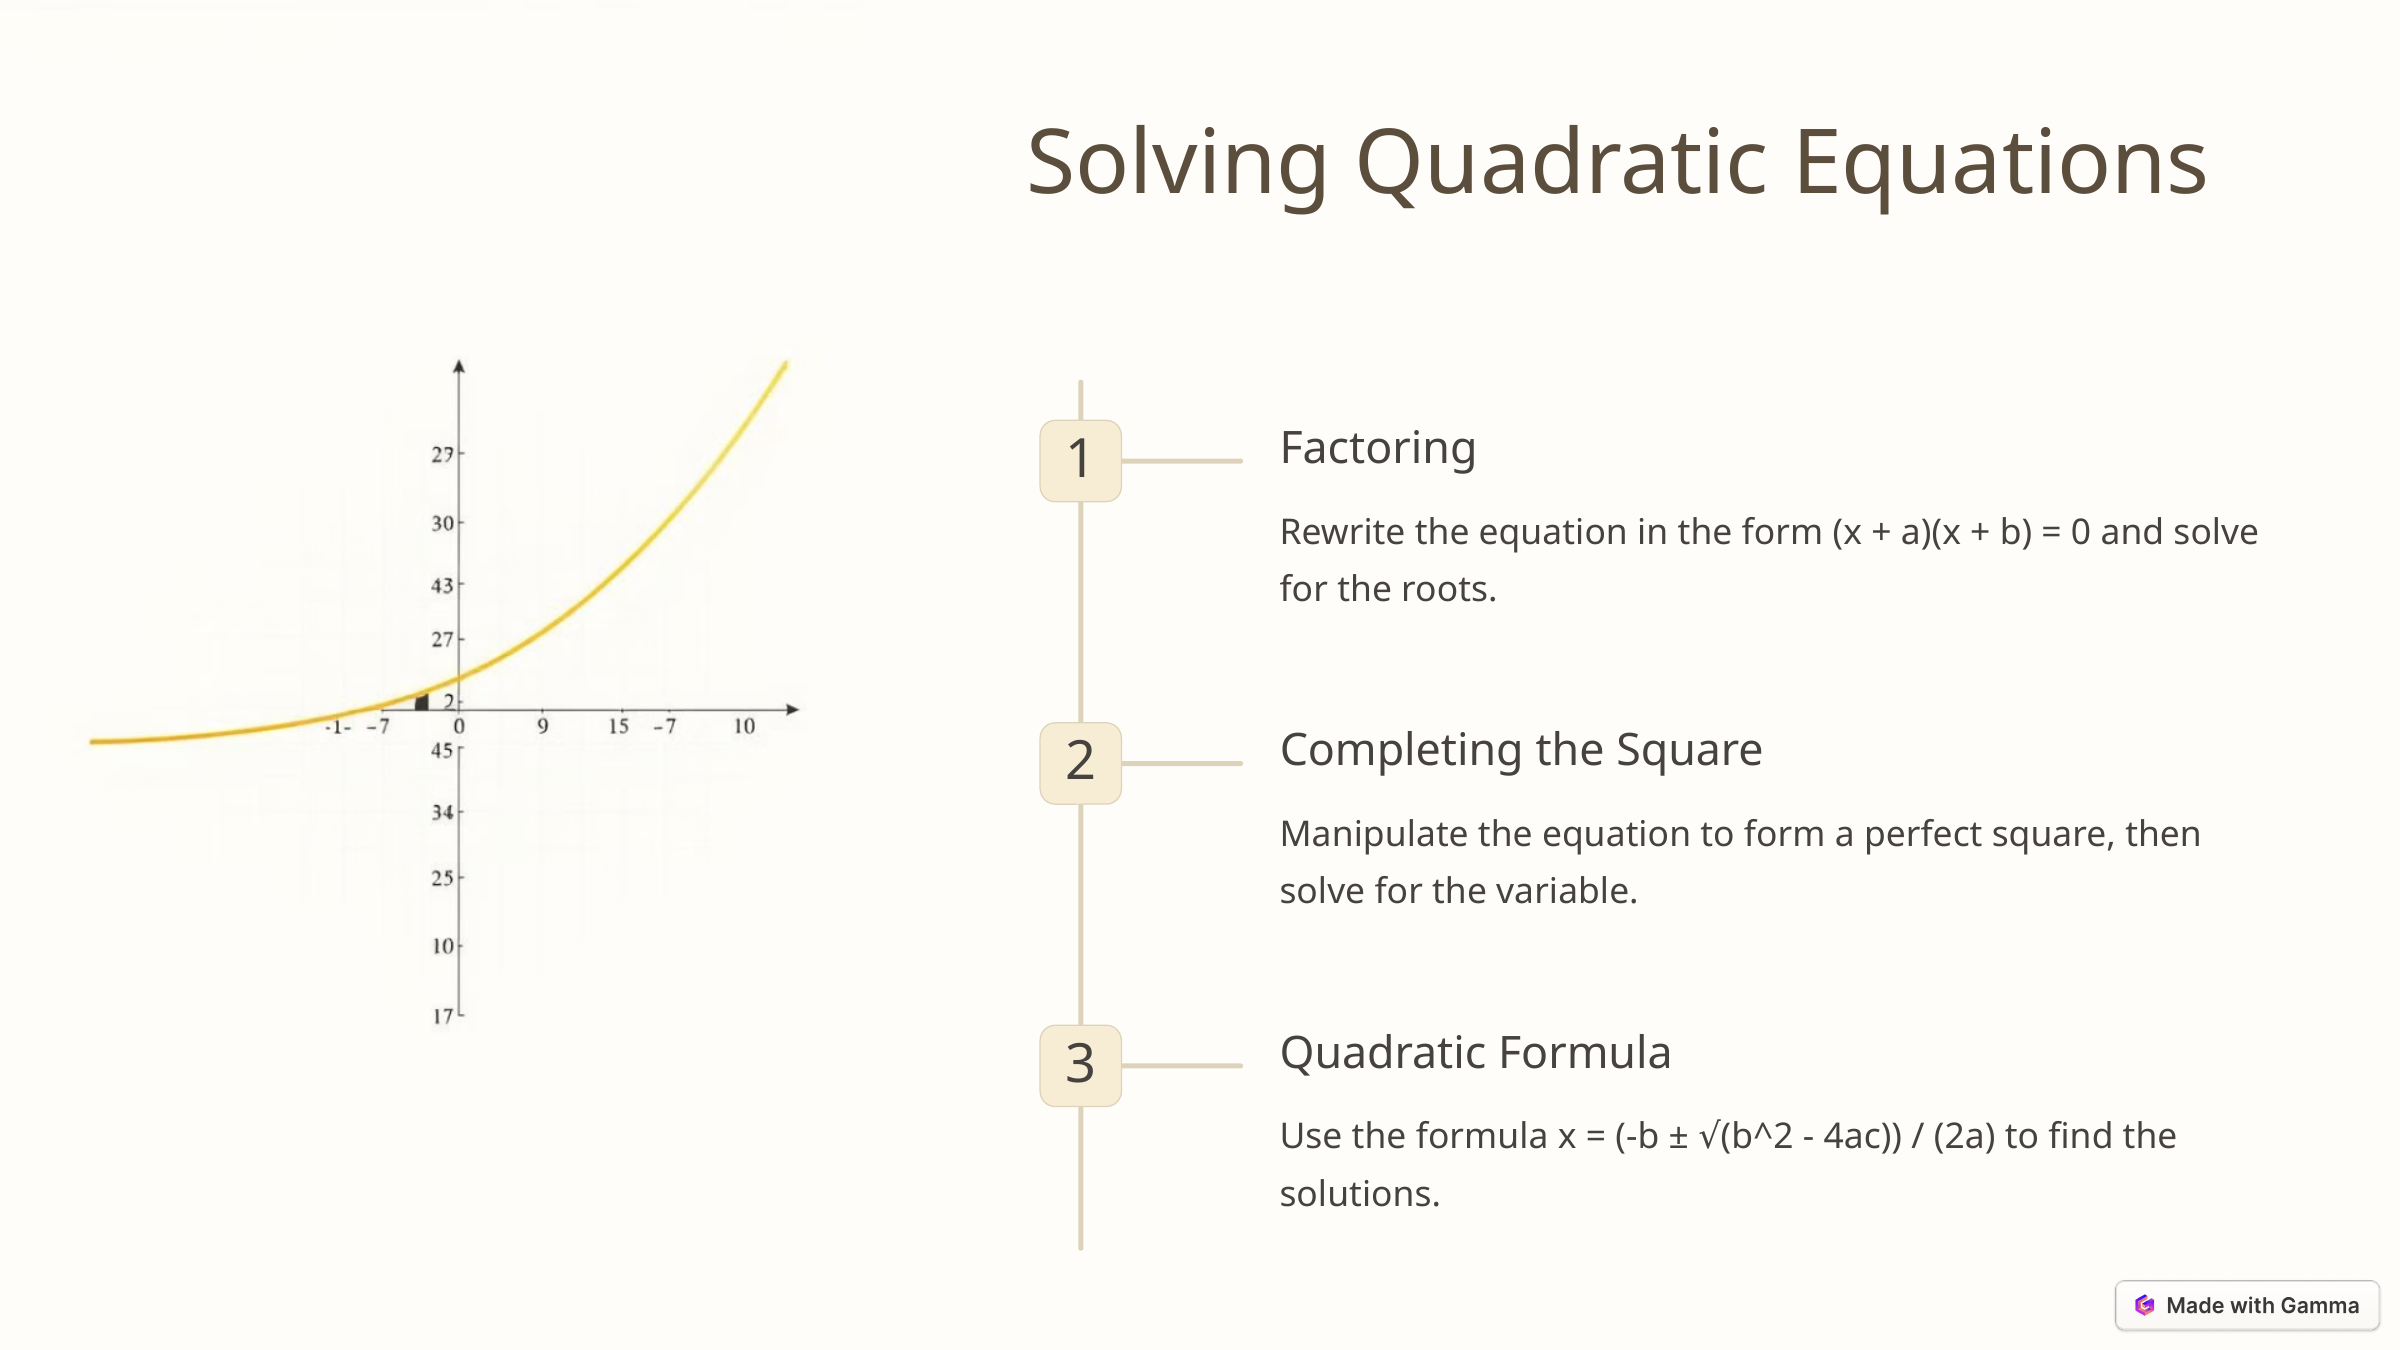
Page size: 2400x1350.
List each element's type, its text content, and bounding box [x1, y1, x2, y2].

text_box Completing the Square [1279, 718, 1817, 775]
picture [2106, 1271, 2389, 1339]
text_box Rewrite the equation in the form (x + a)(x + b) = 0 and solve for the roots. [1279, 494, 2274, 610]
text_box Manipulate the equation to form a perfect square, then solve for the variable. [1279, 796, 2274, 913]
text_box [1078, 379, 1084, 420]
text_box [1040, 1025, 1122, 1107]
text_box Solving Quadratic Equations [1026, 99, 2274, 326]
picture [0, 0, 900, 1350]
text_box [1122, 1063, 1244, 1069]
text_box [1040, 722, 1122, 805]
text_box Quadratic Formula [1279, 1020, 1732, 1078]
text_box [1078, 502, 1084, 722]
text_box 1 [1068, 433, 1093, 489]
text_box 3 [1064, 1038, 1098, 1093]
text_box [1122, 761, 1244, 767]
text_box Use the formula x = (-b ± √(b^2 - 4ac)) / (2a) to find the solutions. [1279, 1098, 2274, 1215]
text_box [1122, 458, 1244, 464]
text_box 2 [1064, 736, 1098, 791]
text_box [1078, 1107, 1084, 1251]
text_box [1078, 805, 1084, 1025]
text_box Factoring [1279, 415, 1732, 473]
text_box [1040, 420, 1122, 502]
